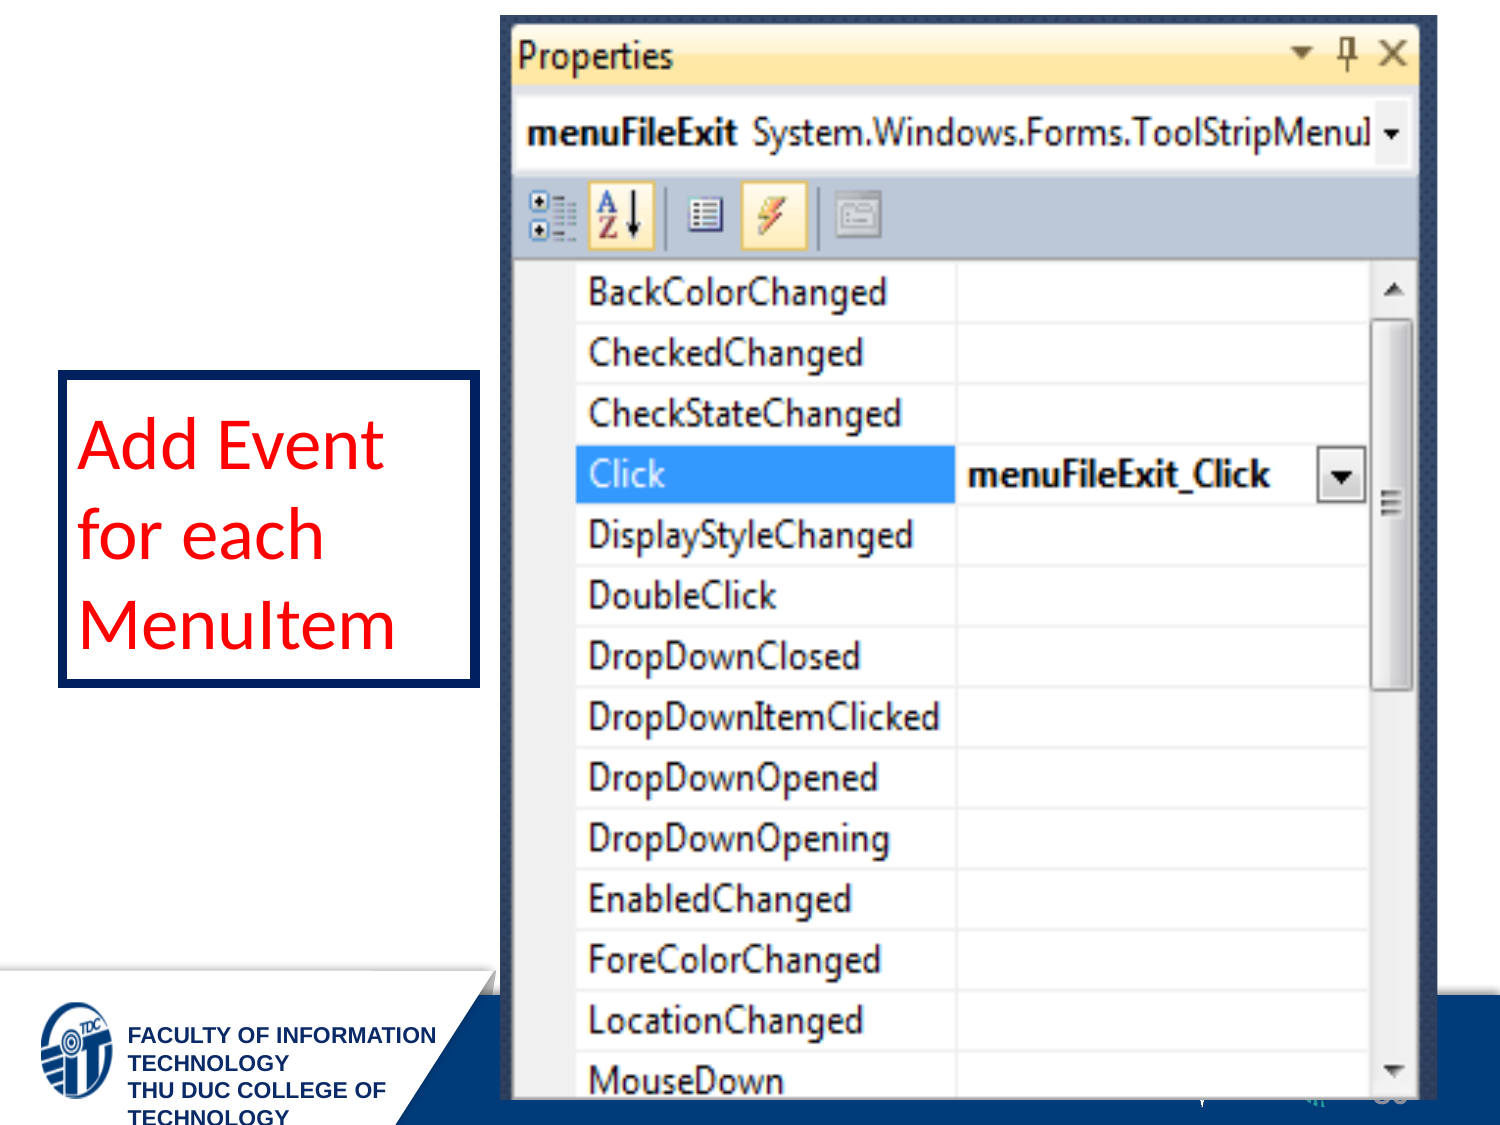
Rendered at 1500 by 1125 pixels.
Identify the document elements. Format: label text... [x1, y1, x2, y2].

slide_number 80 [1074, 1100, 1425, 1121]
text_box Add Event for each MenuItem [61, 374, 476, 685]
picture [499, 15, 1438, 1100]
picture [318, 1090, 327, 1096]
picture [257, 1090, 266, 1096]
picture [163, 1090, 170, 1096]
picture [41, 1001, 340, 1099]
picture [202, 1090, 209, 1096]
